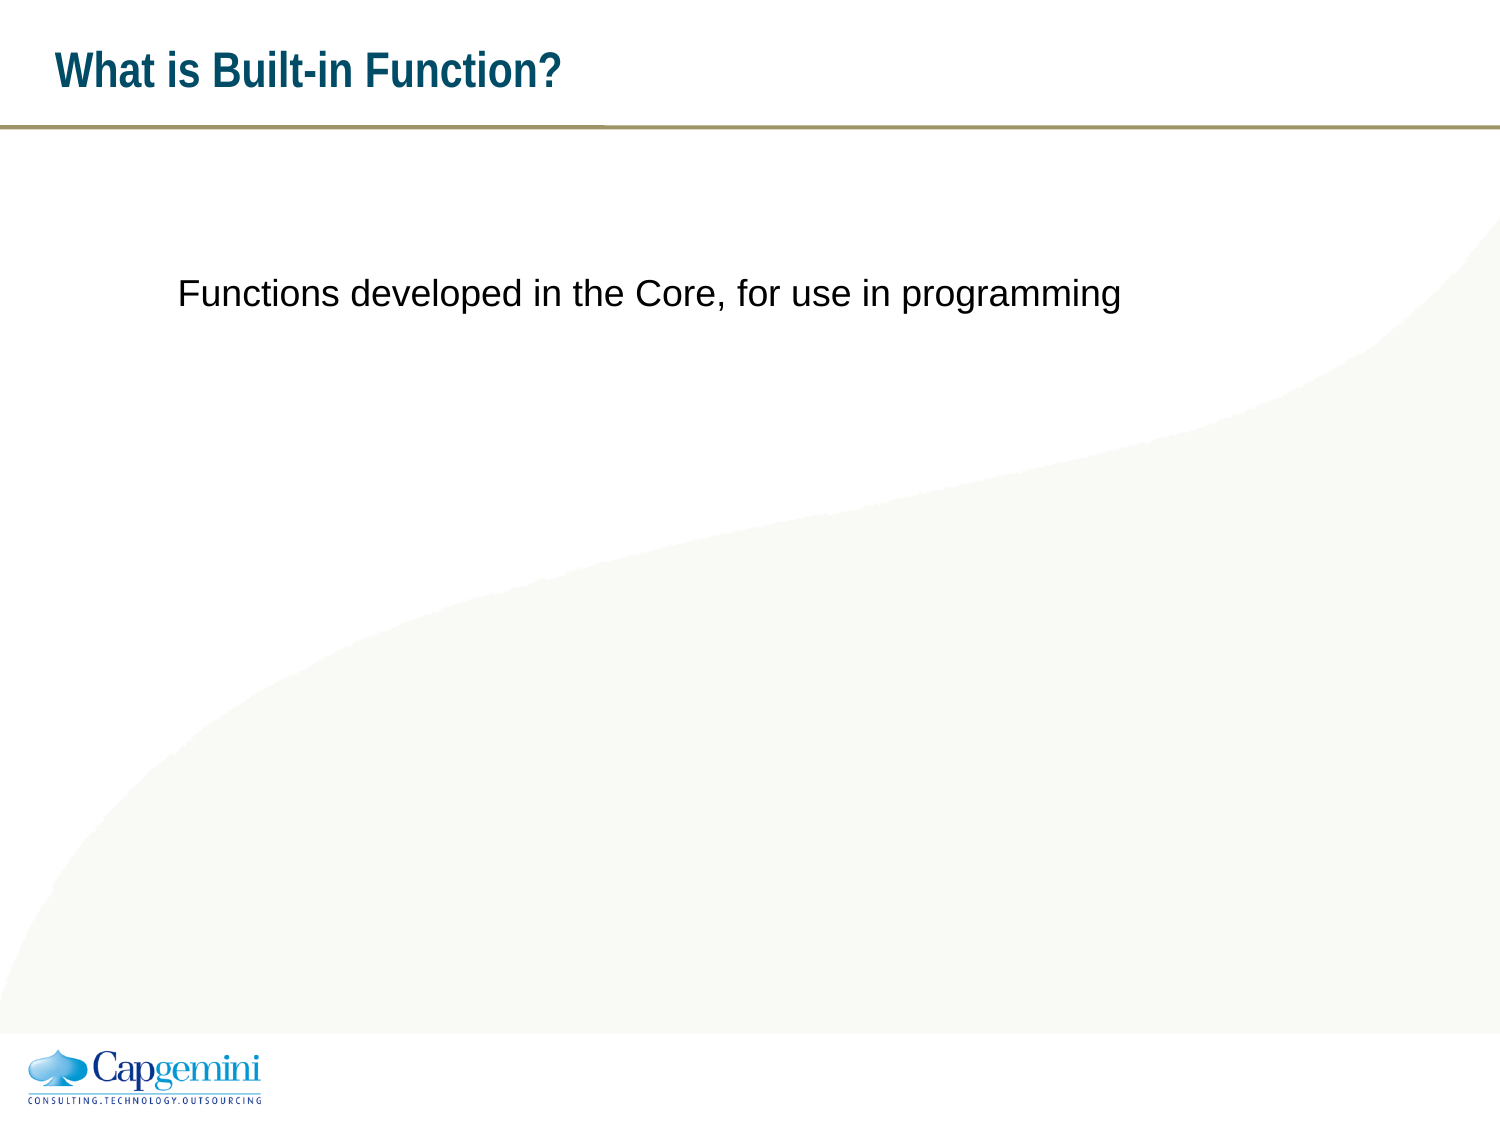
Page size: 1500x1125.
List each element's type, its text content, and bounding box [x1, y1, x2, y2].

picture [0, 130, 1500, 1125]
picture [0, 0, 1500, 125]
list Functions developed in the Core, for use in programming [162, 260, 1455, 973]
title What is Built-in Function? [39, 22, 1470, 113]
